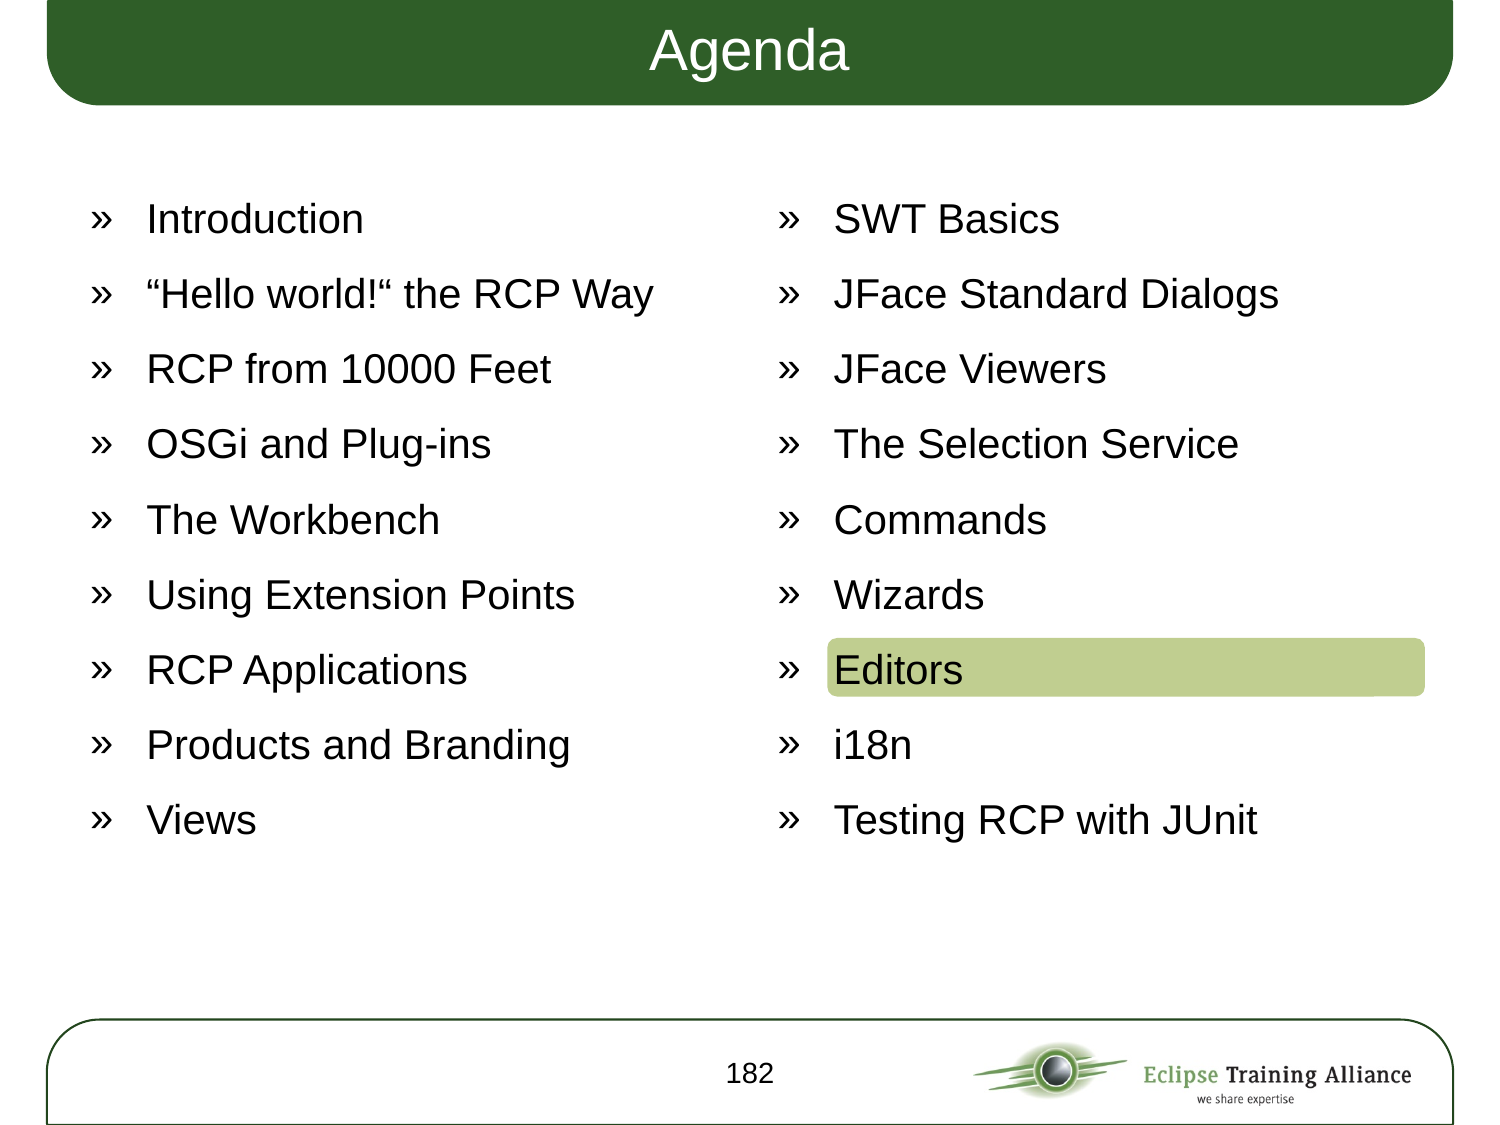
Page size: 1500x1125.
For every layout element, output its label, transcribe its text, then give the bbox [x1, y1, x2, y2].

list Introduction “Hello world!“ the RCP Way RCP from 10000 Feet OSGi and Plug-ins The Workbench Using Extension Points RCP Applications Products and Branding Views [75, 184, 762, 1000]
text_box SWT Basics JFace Standard Dialogs JFace Viewers The Selection Service Commands Wizards Editors i18n Testing RCP with JUnit [762, 184, 1425, 1005]
picture [973, 1038, 1411, 1106]
title Agenda [82, 0, 1418, 94]
